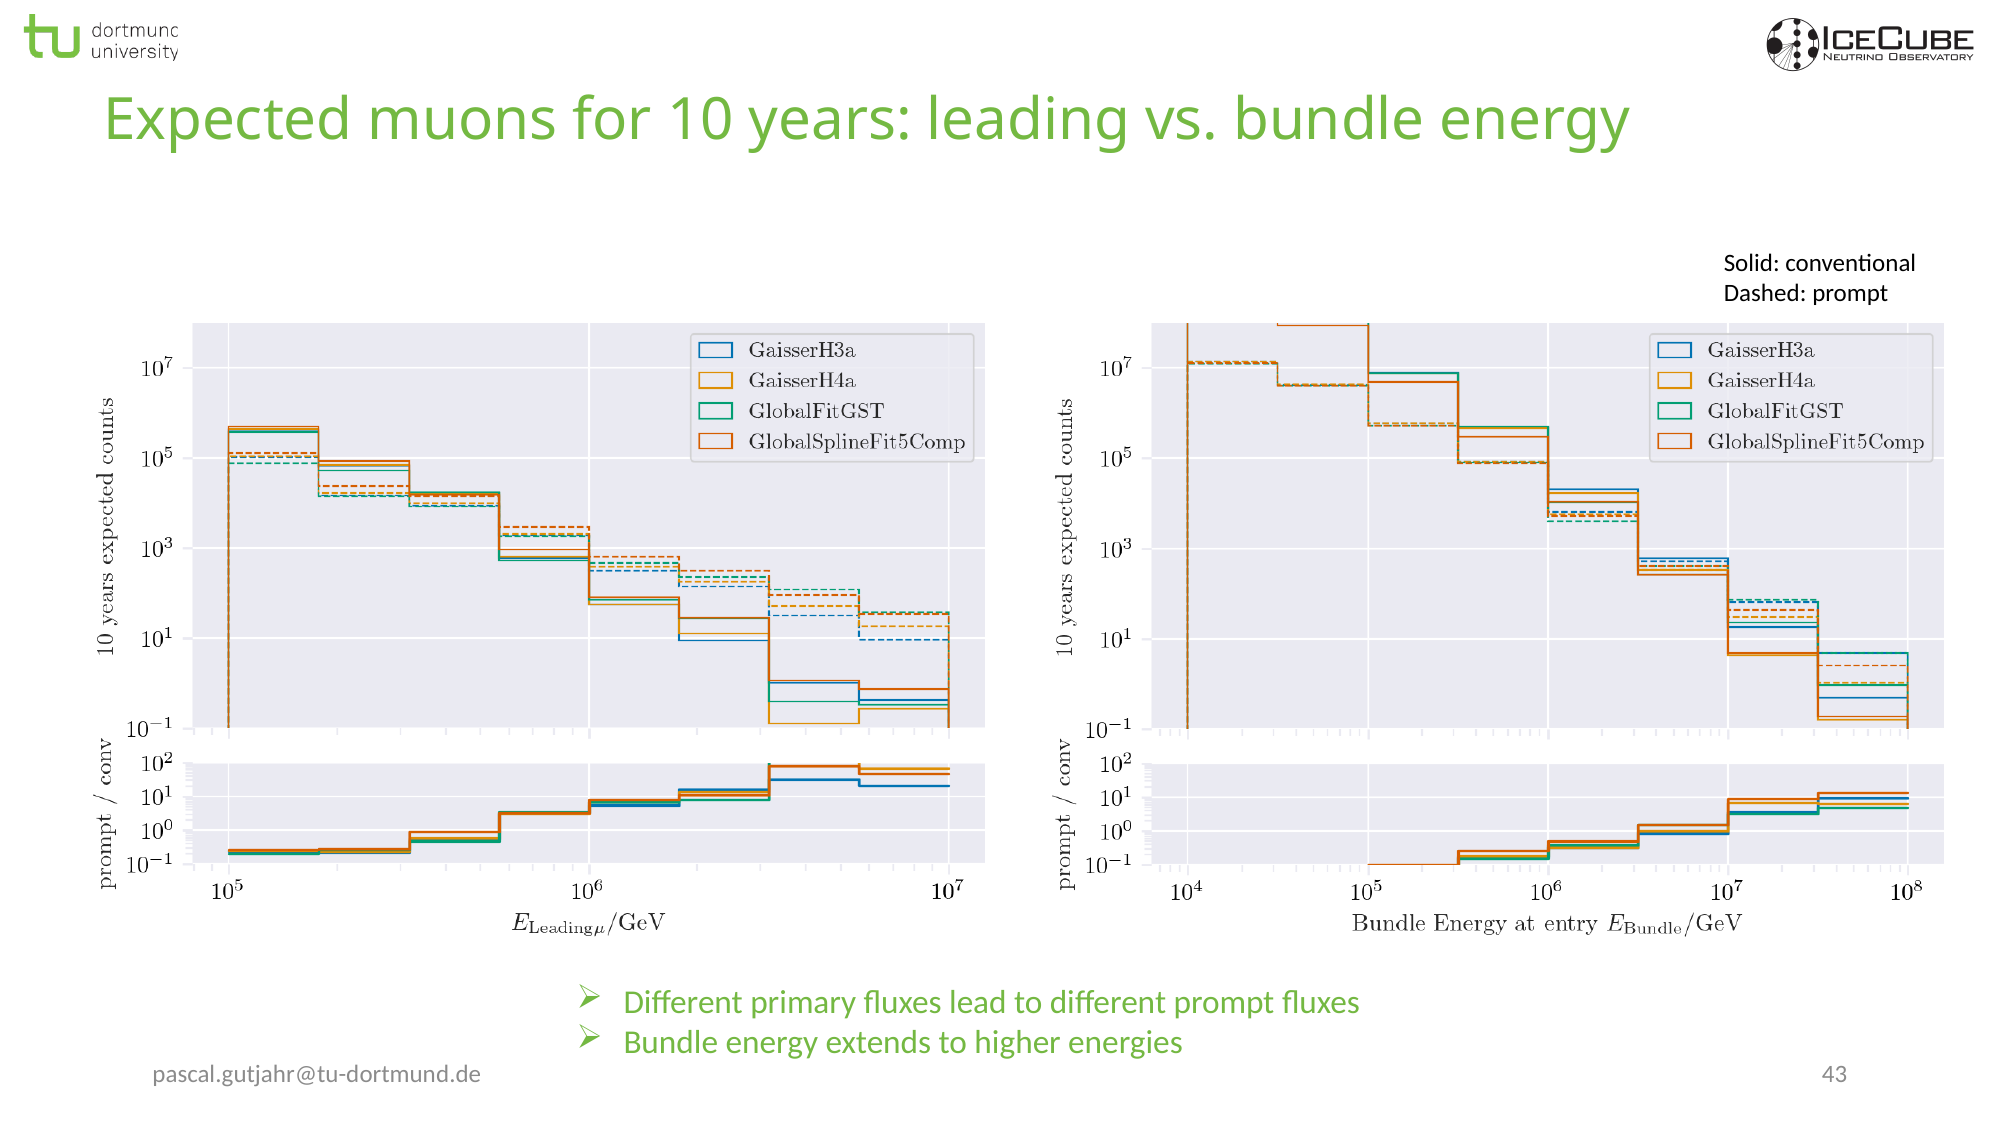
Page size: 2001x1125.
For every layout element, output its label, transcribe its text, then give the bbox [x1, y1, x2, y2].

title Expected muons for 10 years: leading vs. bundle energy [88, 59, 1977, 182]
picture [1037, 307, 1960, 952]
text_box Solid: conventional Dashed: prompt [1709, 238, 2000, 314]
text_box Different primary fluxes lead to different prompt fluxes Bundle energy extends to higher energies [561, 973, 1574, 1068]
slide_number 43 [1412, 1042, 1863, 1103]
slide_number pascal.gutjahr@tu-dortmund.de [137, 1042, 588, 1103]
picture [78, 307, 1001, 952]
